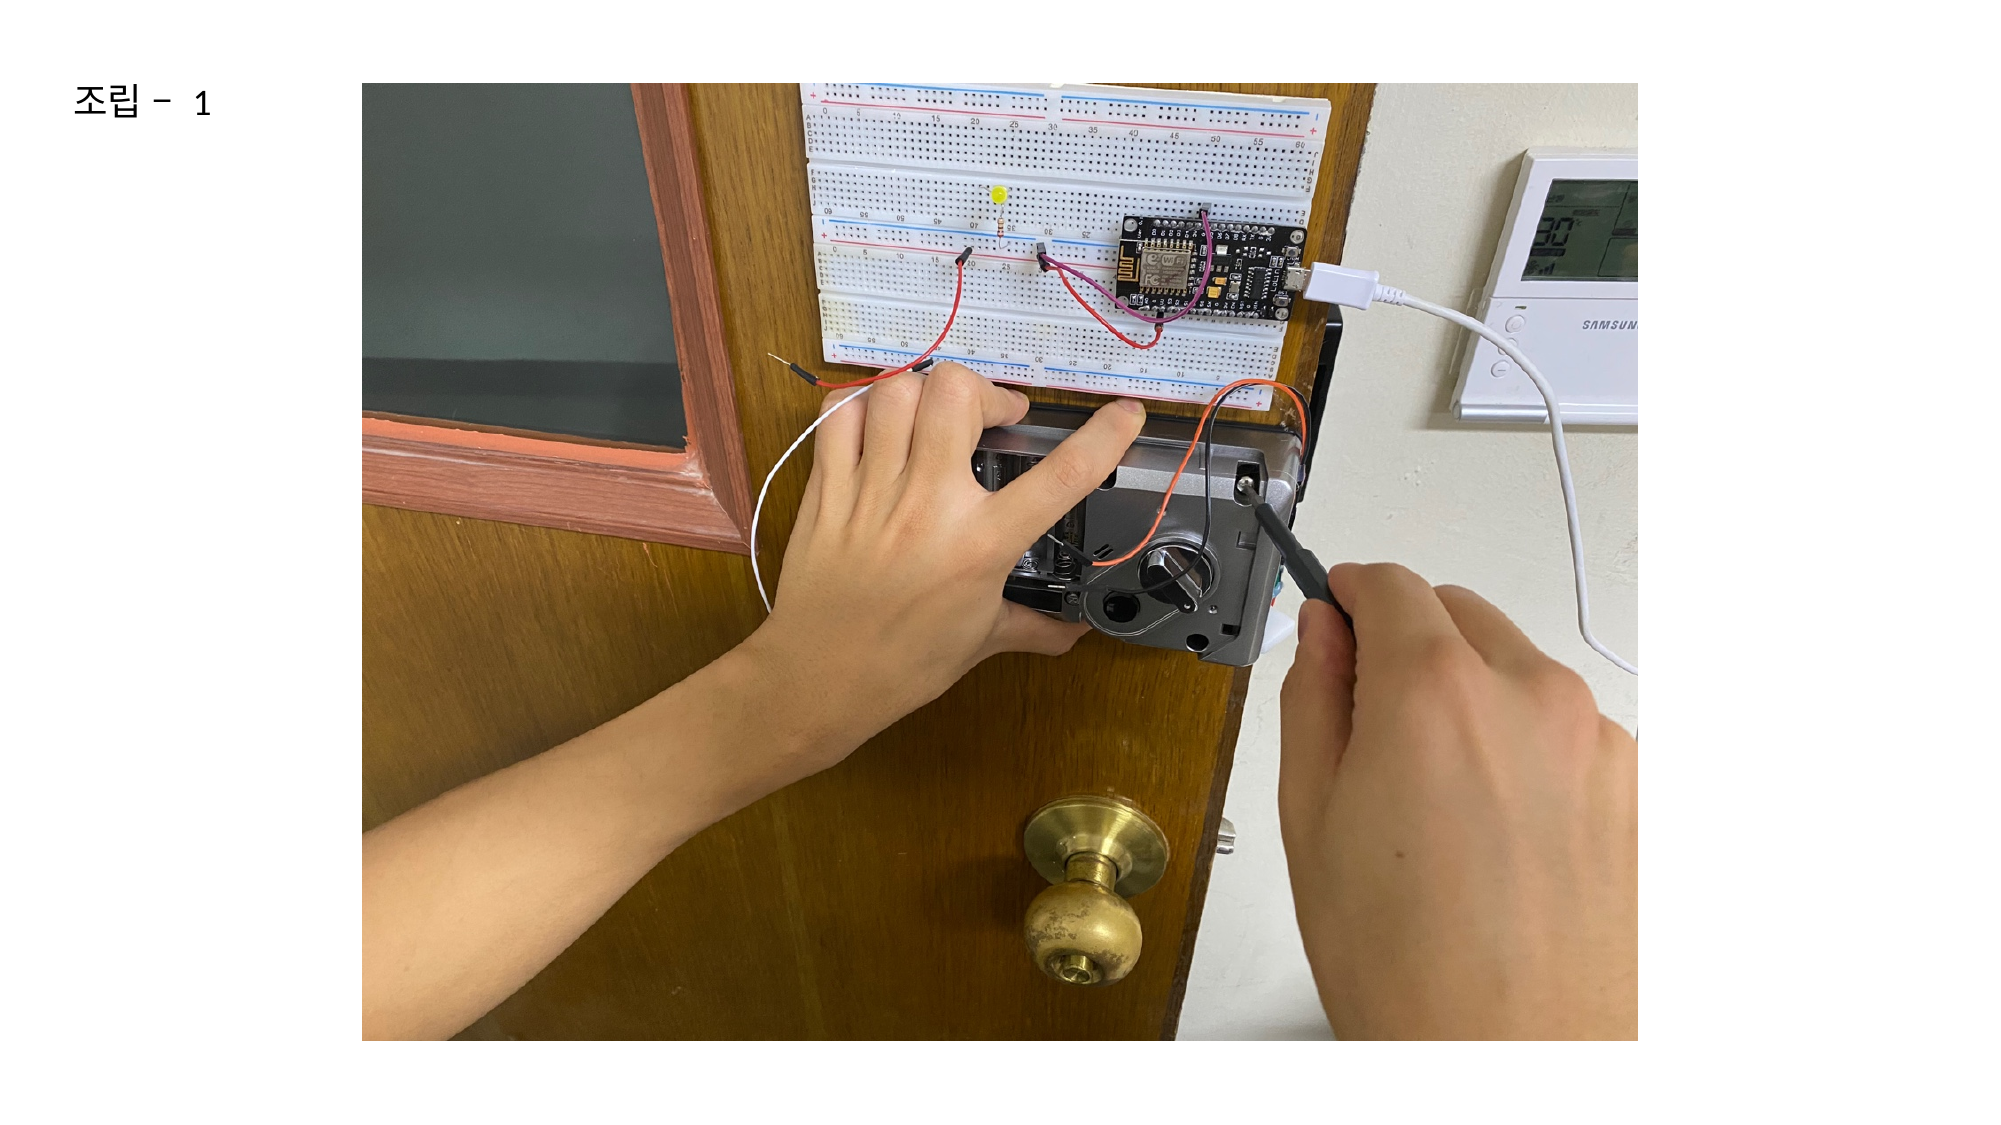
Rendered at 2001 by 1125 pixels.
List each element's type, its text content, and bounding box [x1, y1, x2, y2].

picture [362, 83, 1638, 1041]
text_box 조립 – 1 [58, 70, 265, 176]
